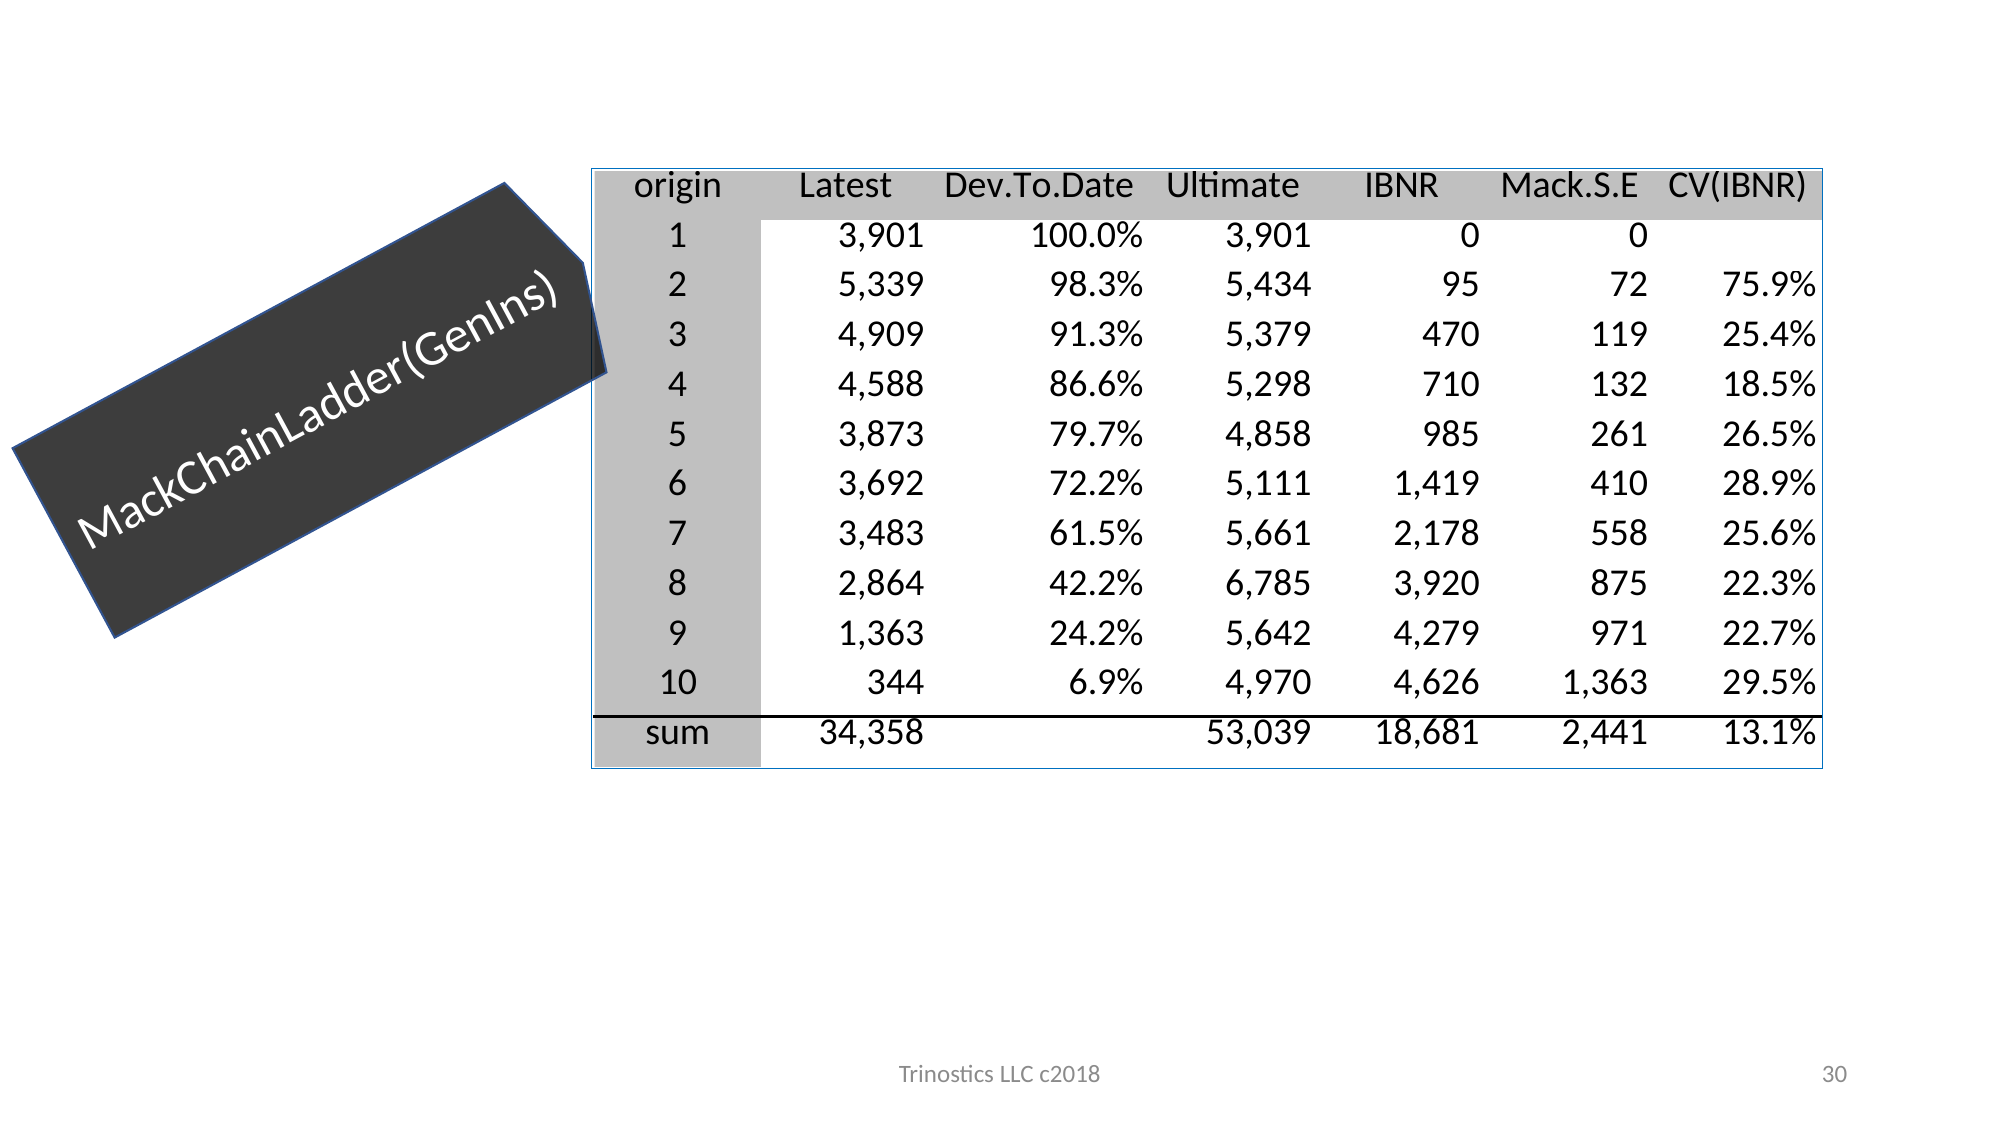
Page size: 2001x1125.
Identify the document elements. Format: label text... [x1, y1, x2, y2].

text_box MackChainLadder(GenIns) [11, 181, 591, 639]
slide_number 30 [1412, 1042, 1863, 1103]
footer Trinostics LLC c2018 [662, 1042, 1338, 1103]
picture [591, 168, 1823, 769]
